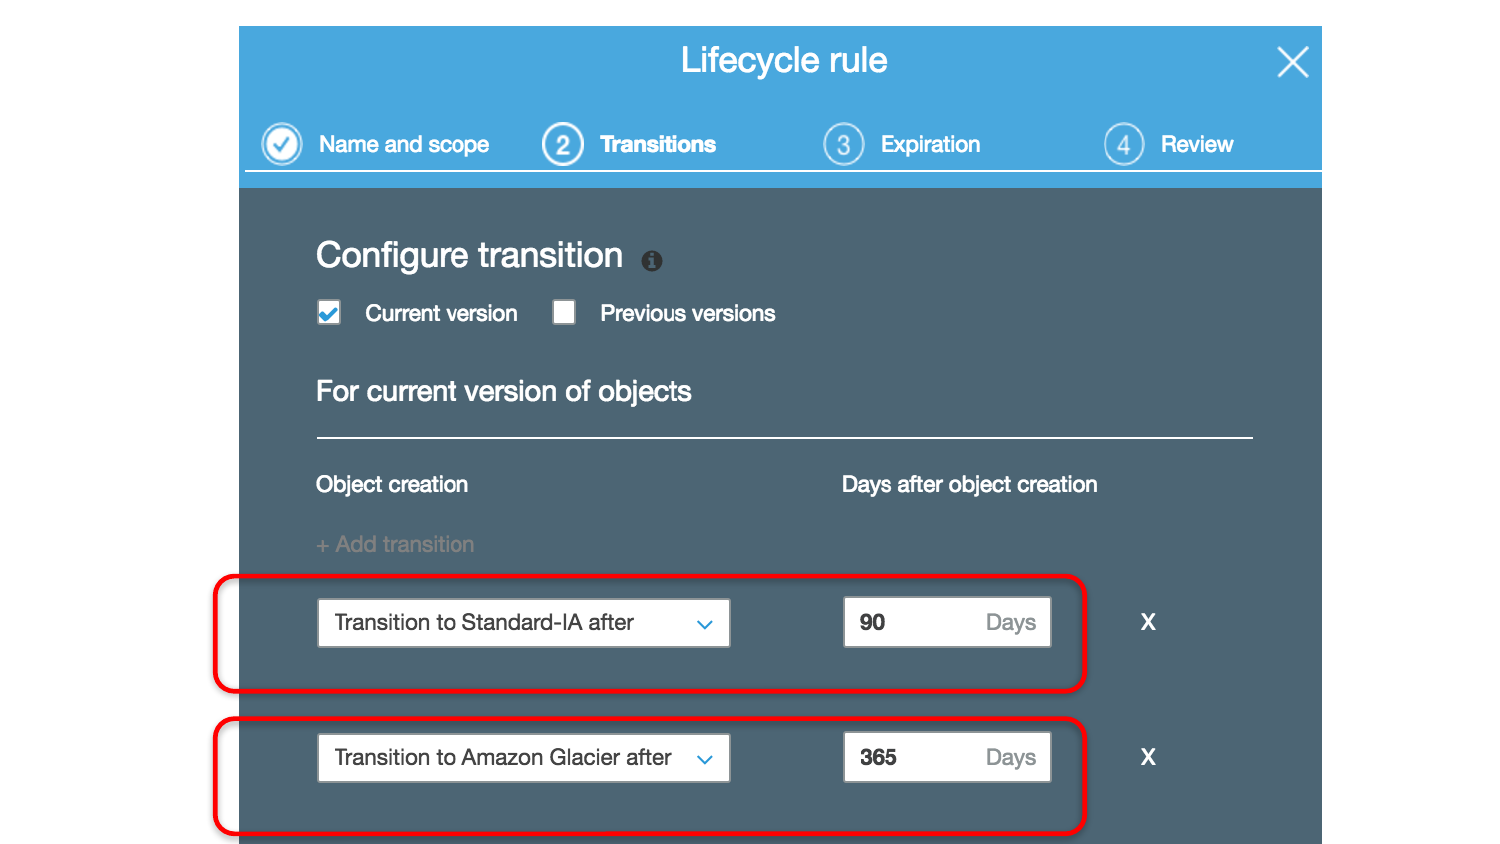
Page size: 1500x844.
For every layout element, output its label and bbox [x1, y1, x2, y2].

text_box [214, 718, 233, 835]
picture [238, 25, 1322, 844]
text_box [214, 575, 233, 692]
